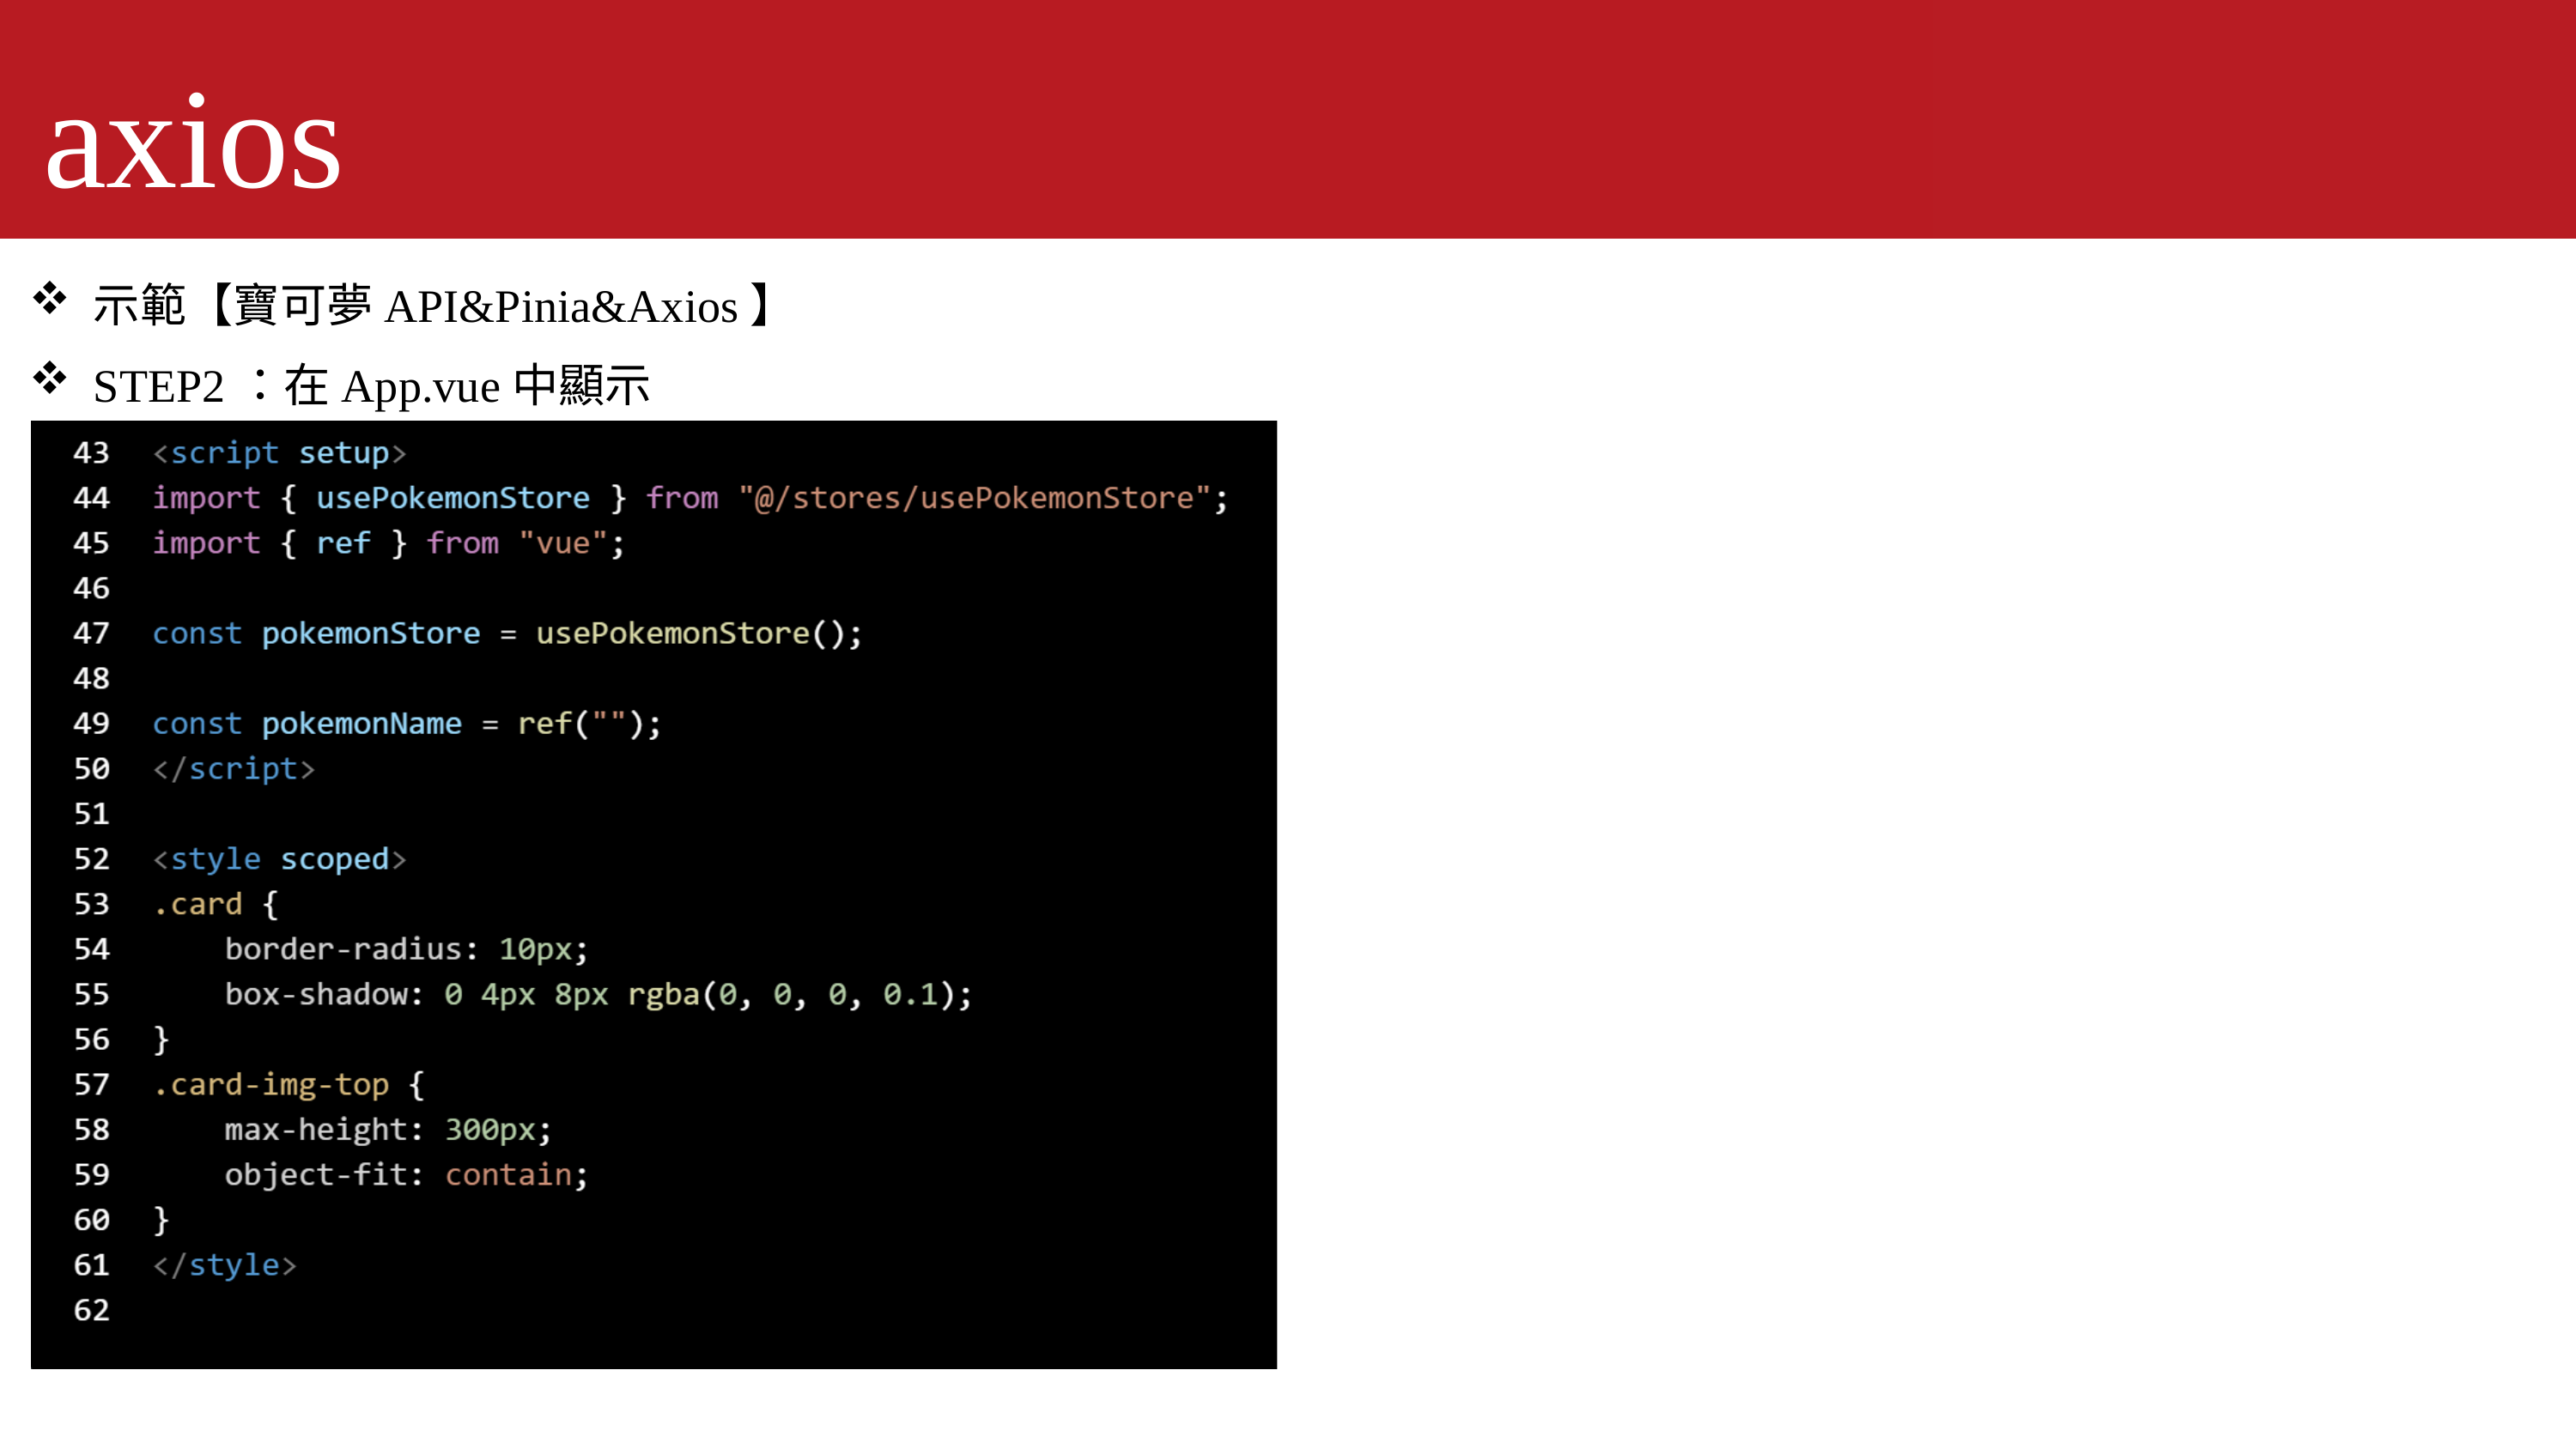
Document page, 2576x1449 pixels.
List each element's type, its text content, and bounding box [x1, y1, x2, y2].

text_box 示範【寶可夢API&Pinia&Axios】 STEP2：在App.vue中顯示 [28, 251, 1176, 412]
picture [30, 421, 1278, 1369]
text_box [0, 0, 2576, 239]
